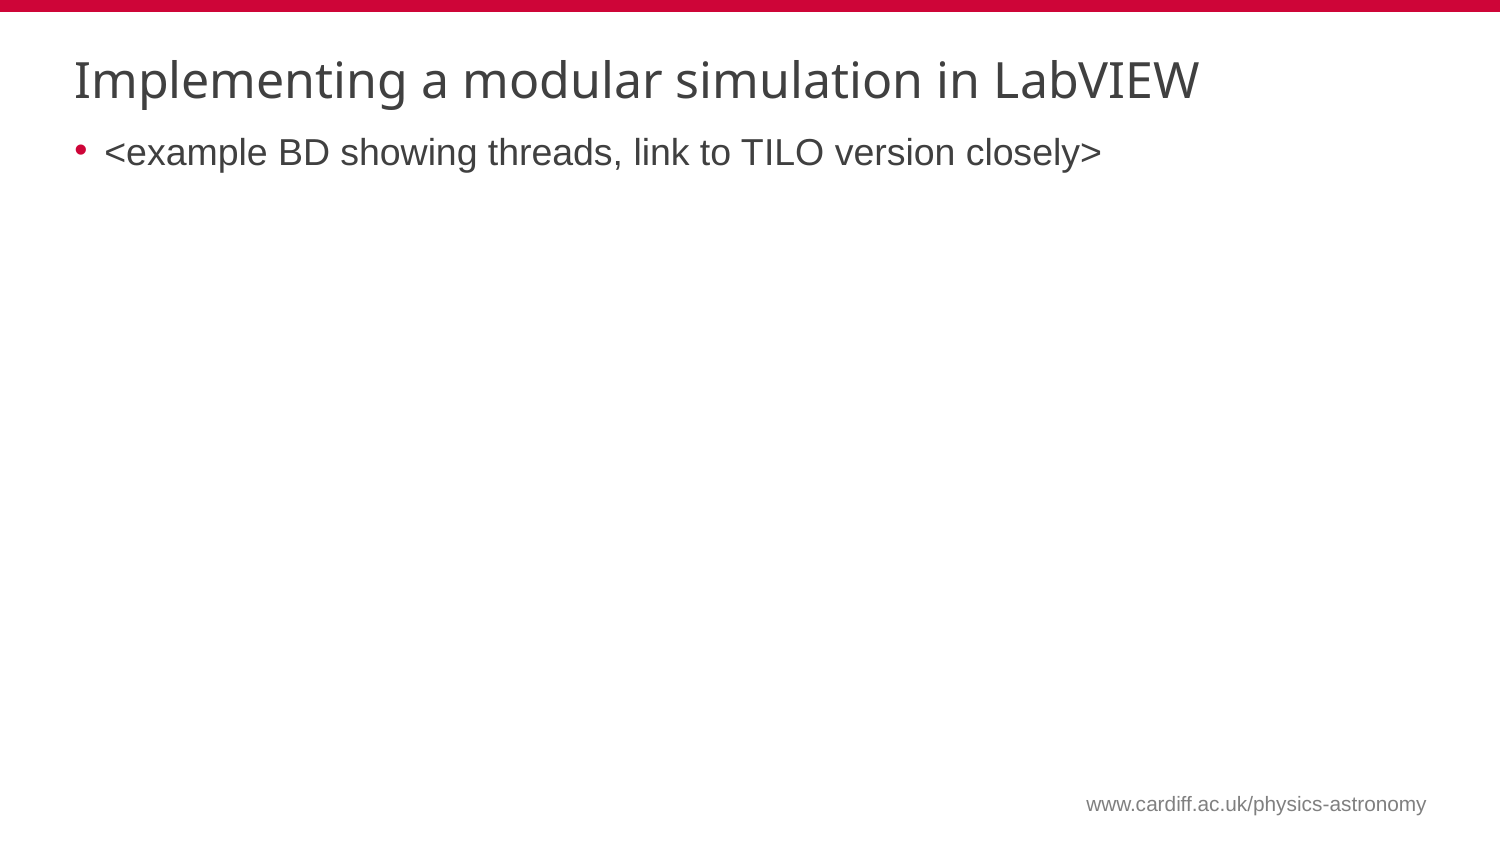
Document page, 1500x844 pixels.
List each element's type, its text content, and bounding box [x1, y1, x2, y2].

list <example BD showing threads, link to TILO version closely> [74, 120, 1425, 723]
title Implementing a modular simulation in LabVIEW [74, 45, 1425, 120]
